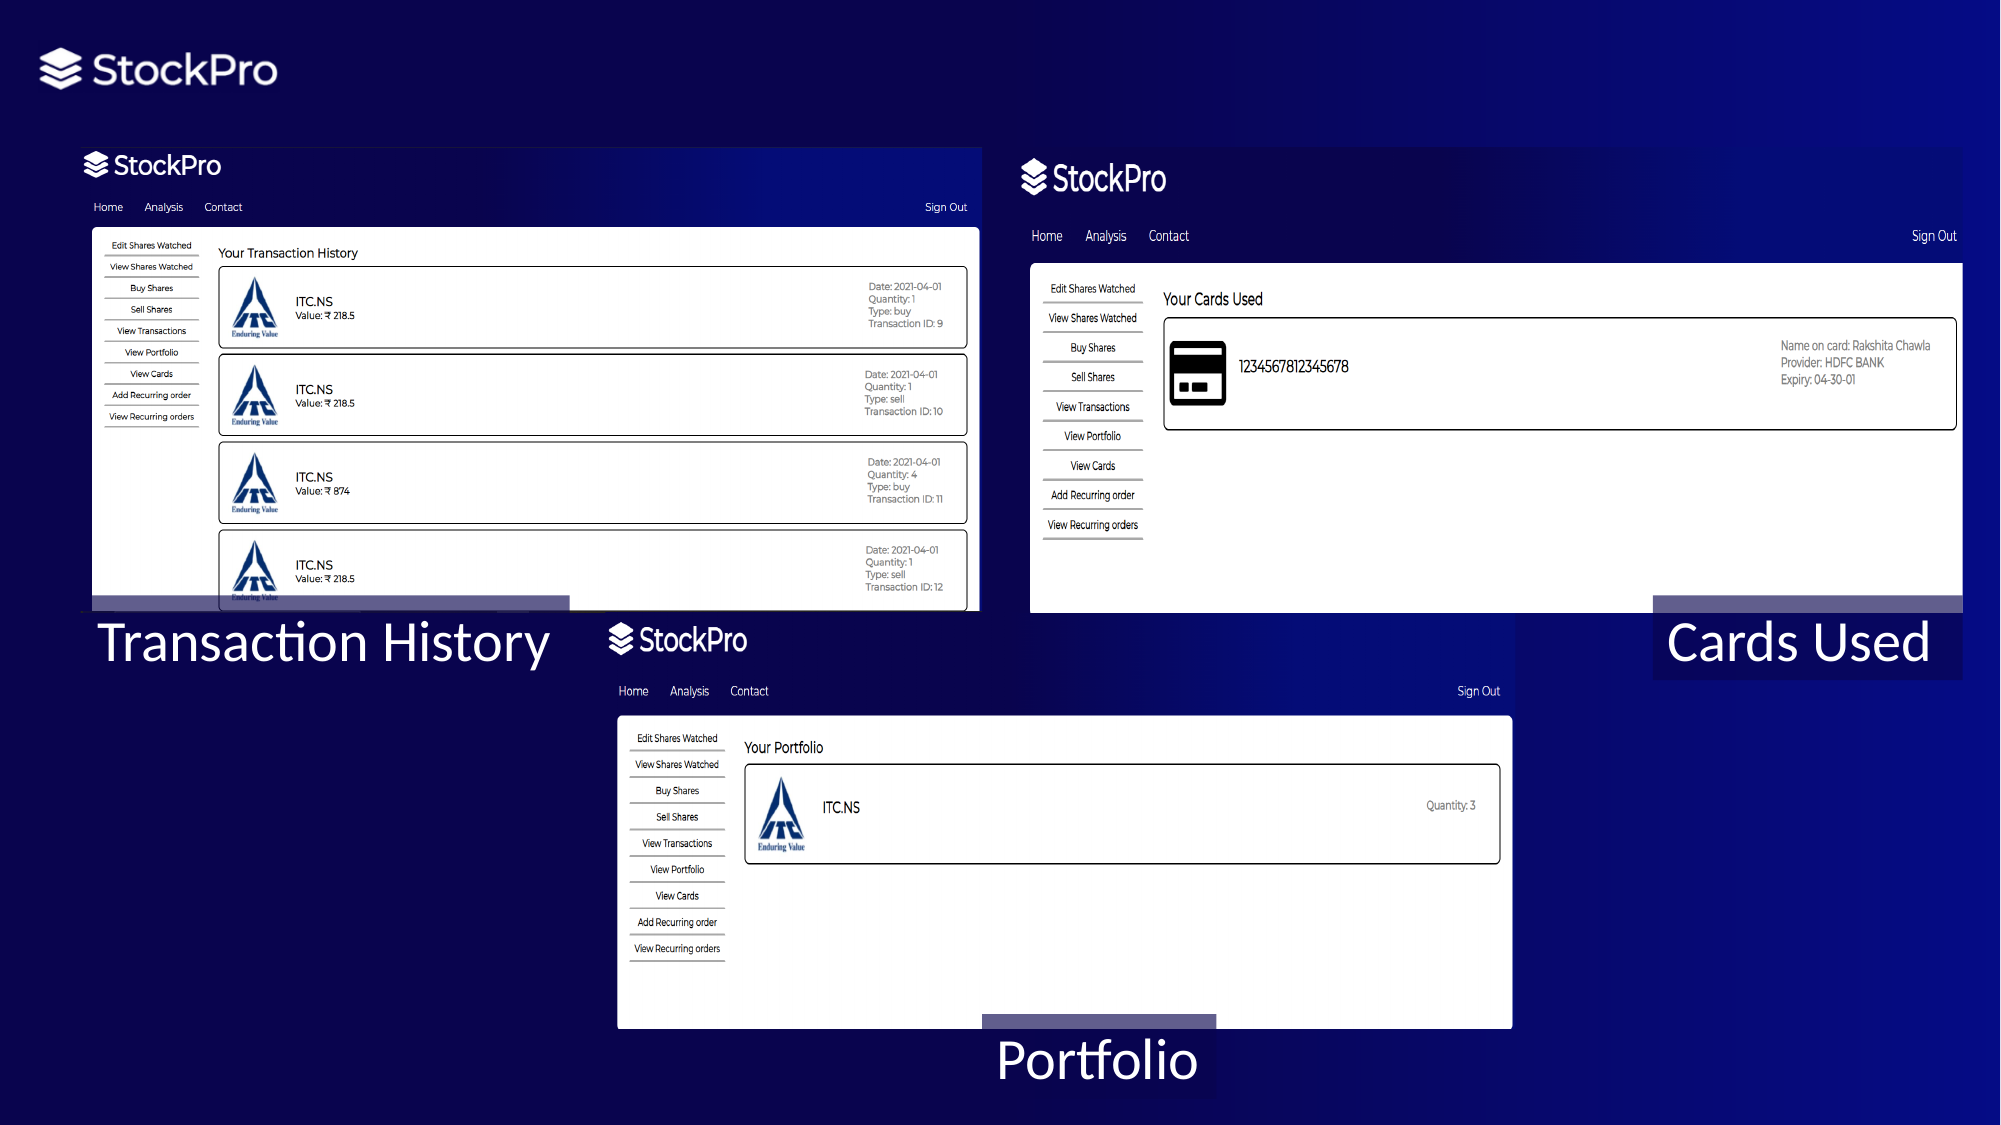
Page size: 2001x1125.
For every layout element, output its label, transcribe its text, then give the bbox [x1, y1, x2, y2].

text_box Transaction History [82, 613, 570, 681]
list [80, 147, 983, 613]
text_box Portfolio [982, 1029, 1217, 1099]
picture [0, 0, 2001, 1125]
text_box Cards Used [1652, 613, 1963, 681]
